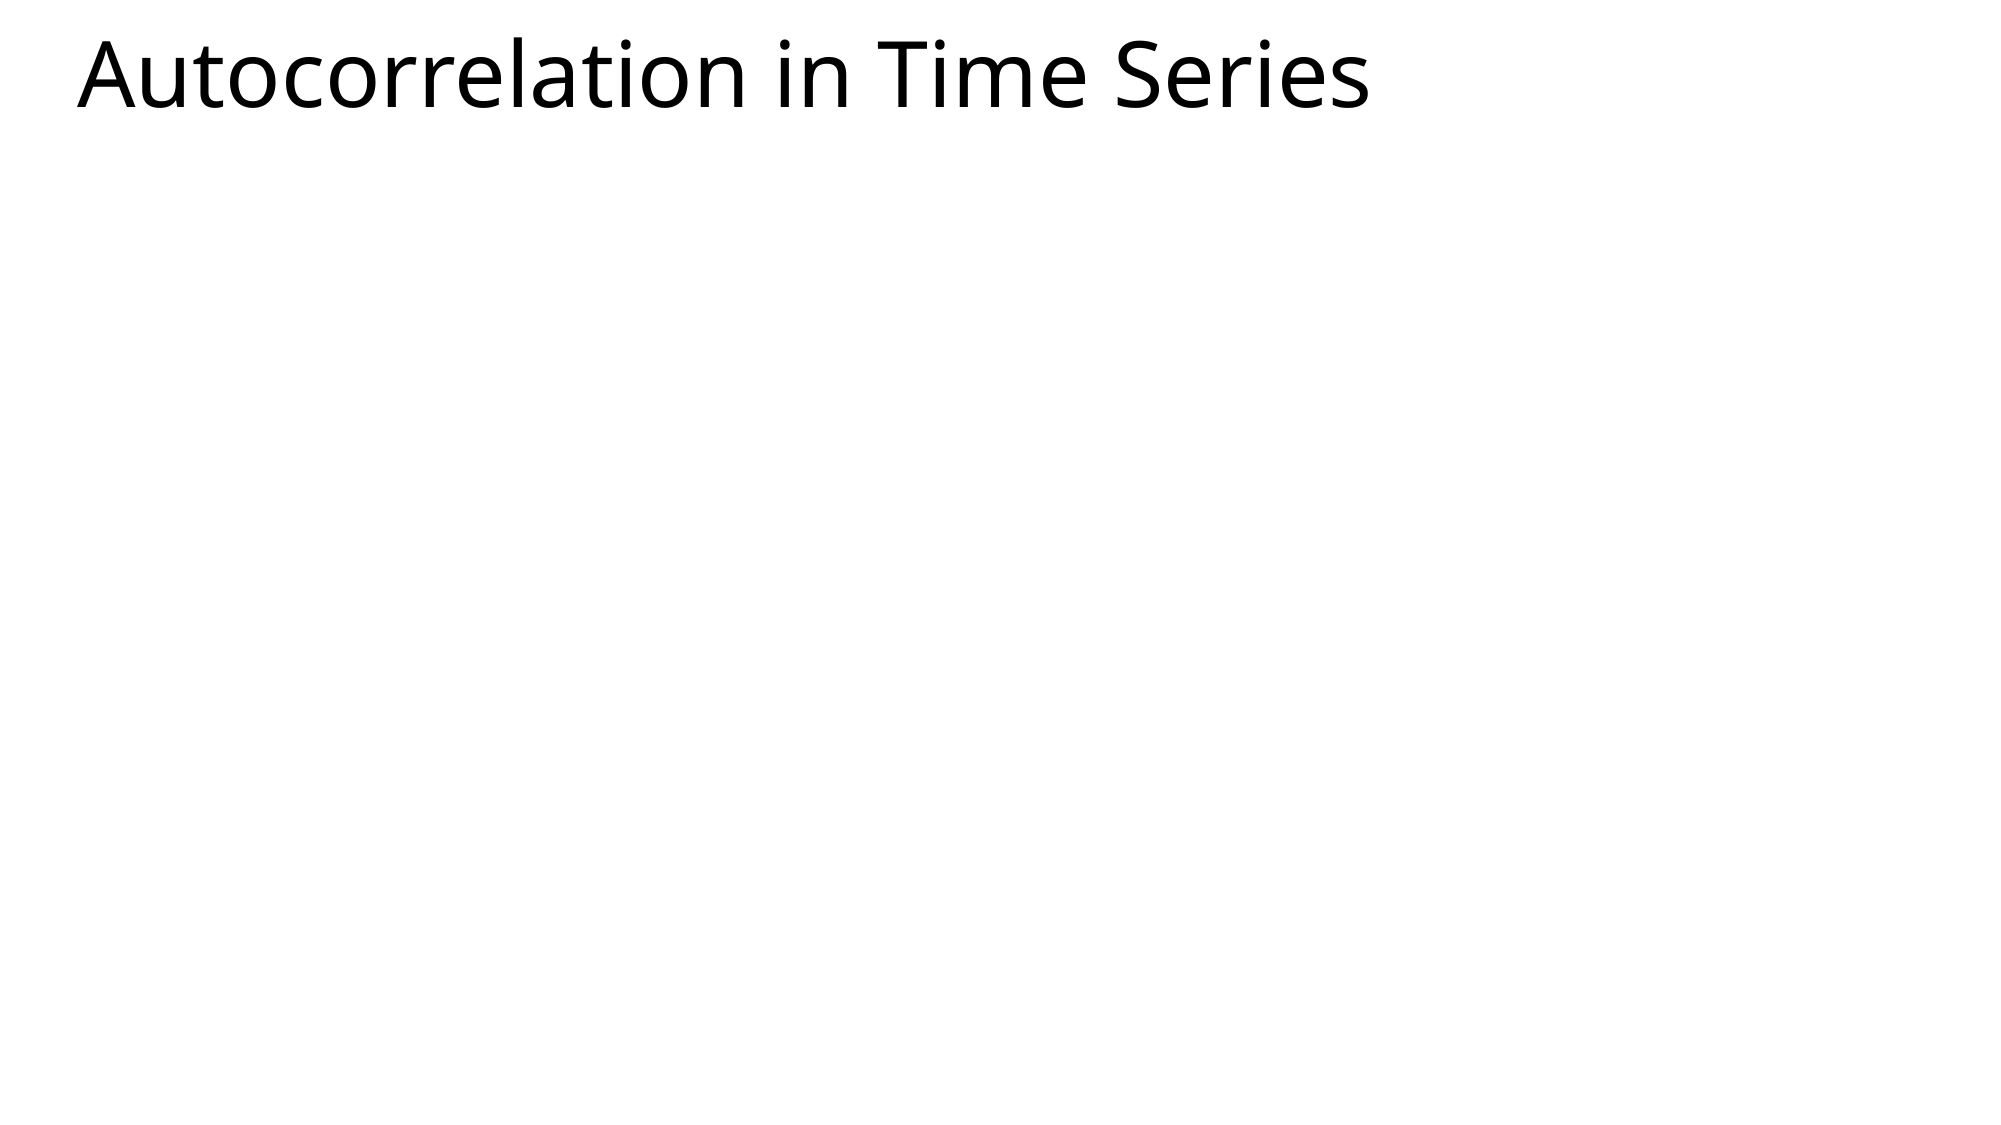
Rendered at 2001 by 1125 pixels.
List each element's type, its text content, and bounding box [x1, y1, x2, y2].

title Autocorrelation in Time Series [62, 29, 1953, 205]
